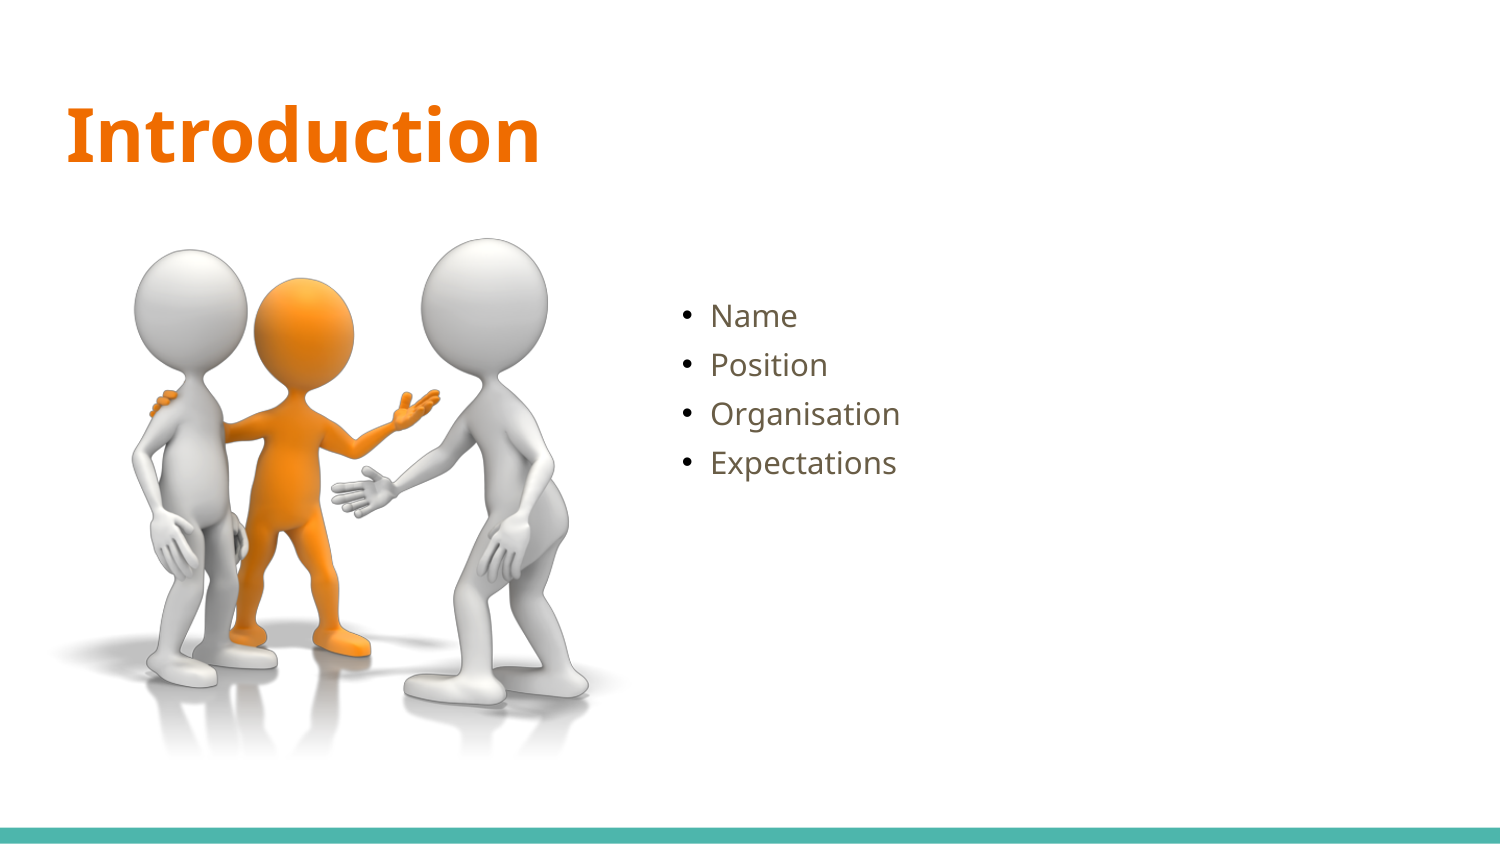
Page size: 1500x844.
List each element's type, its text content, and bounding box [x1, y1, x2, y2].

text_box Name Position Organisation Expectations [671, 288, 1449, 696]
title Introduction [51, 72, 1449, 189]
picture [41, 213, 668, 761]
